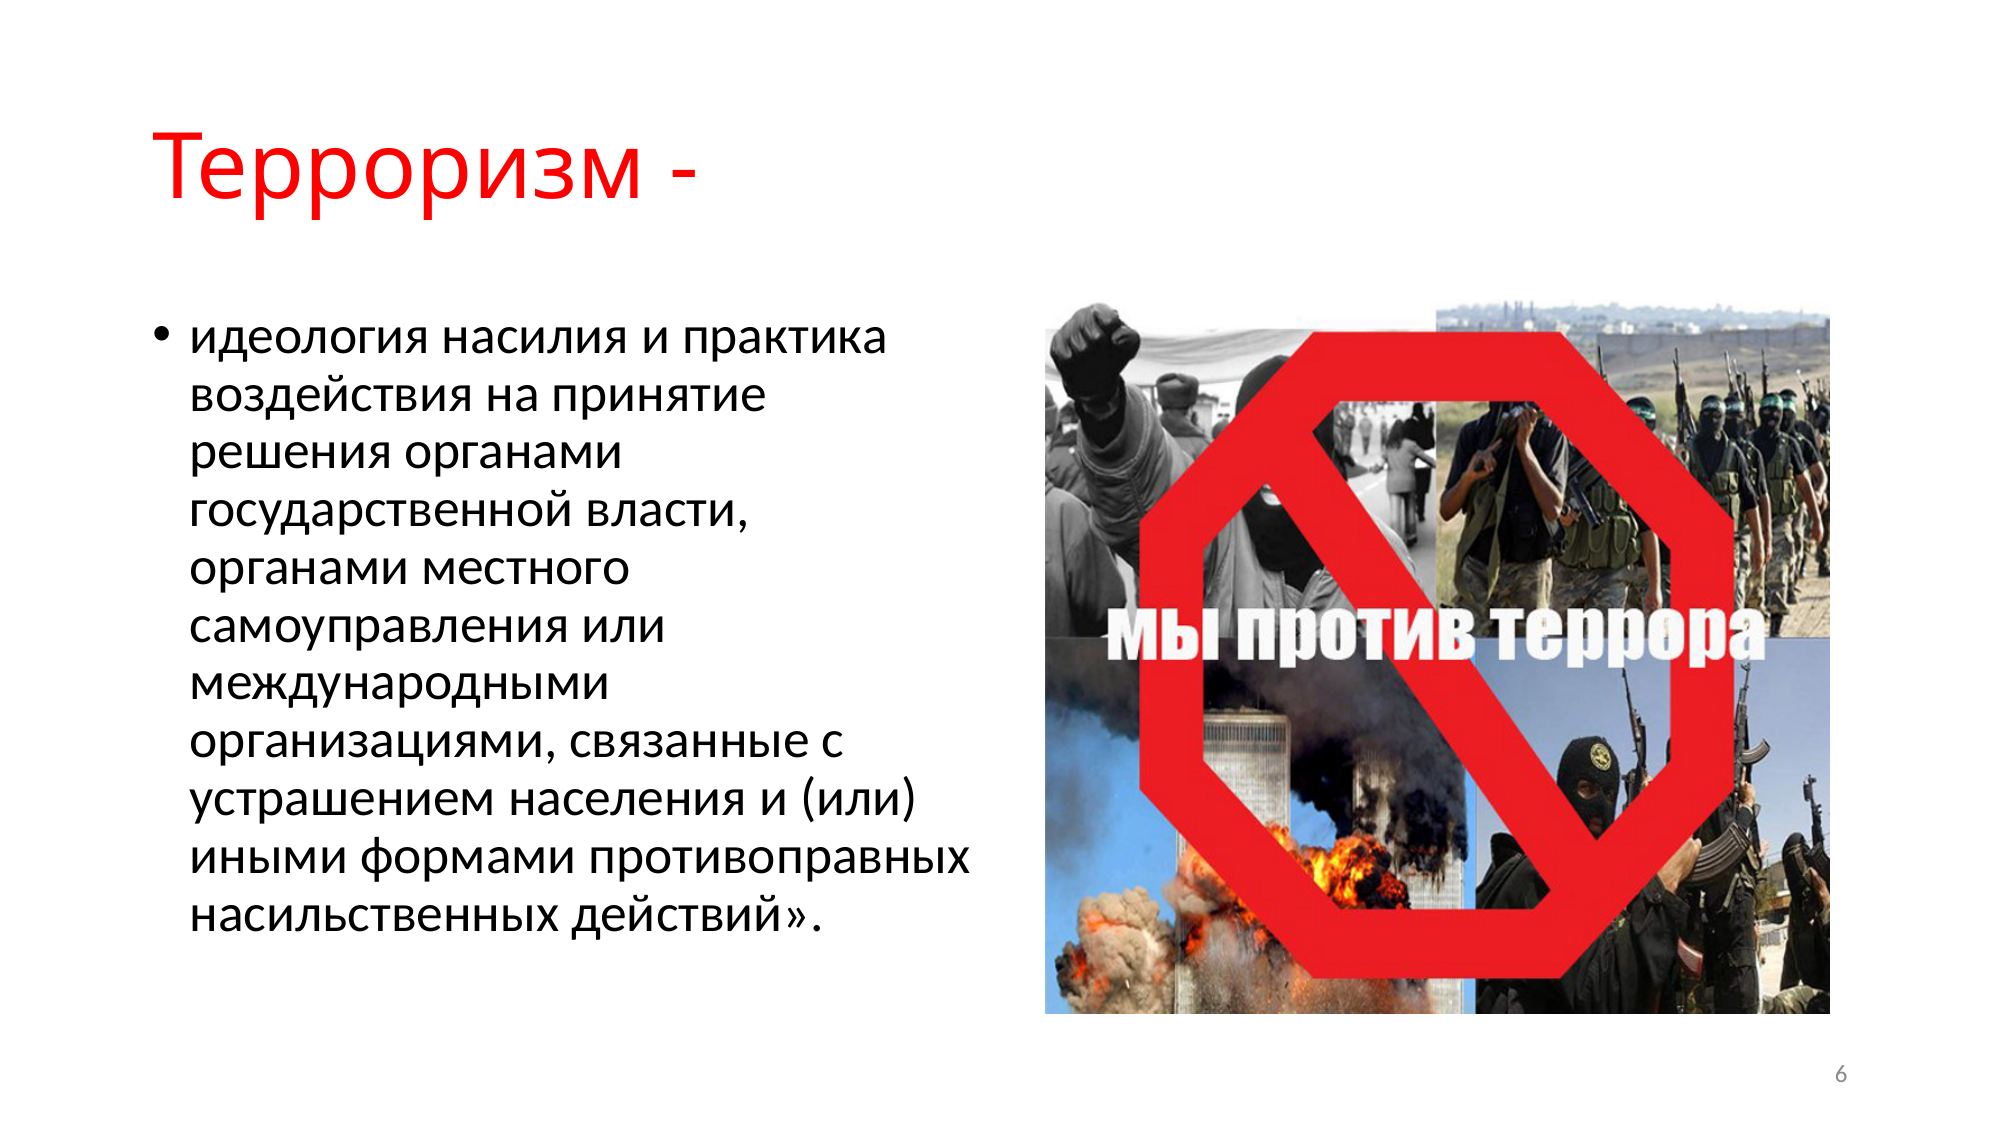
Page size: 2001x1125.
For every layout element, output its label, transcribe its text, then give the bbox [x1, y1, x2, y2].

slide_number 6 [1412, 1042, 1863, 1103]
list идеология насилия и практика воздействия на принятие решения органами государственной власти, органами местного самоуправления или международными организациями, связанные с устрашением населения и (или) иными формами противоправных насильственных действий». [137, 299, 988, 1014]
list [1045, 299, 1830, 1014]
title Терроризм - [137, 59, 1863, 278]
